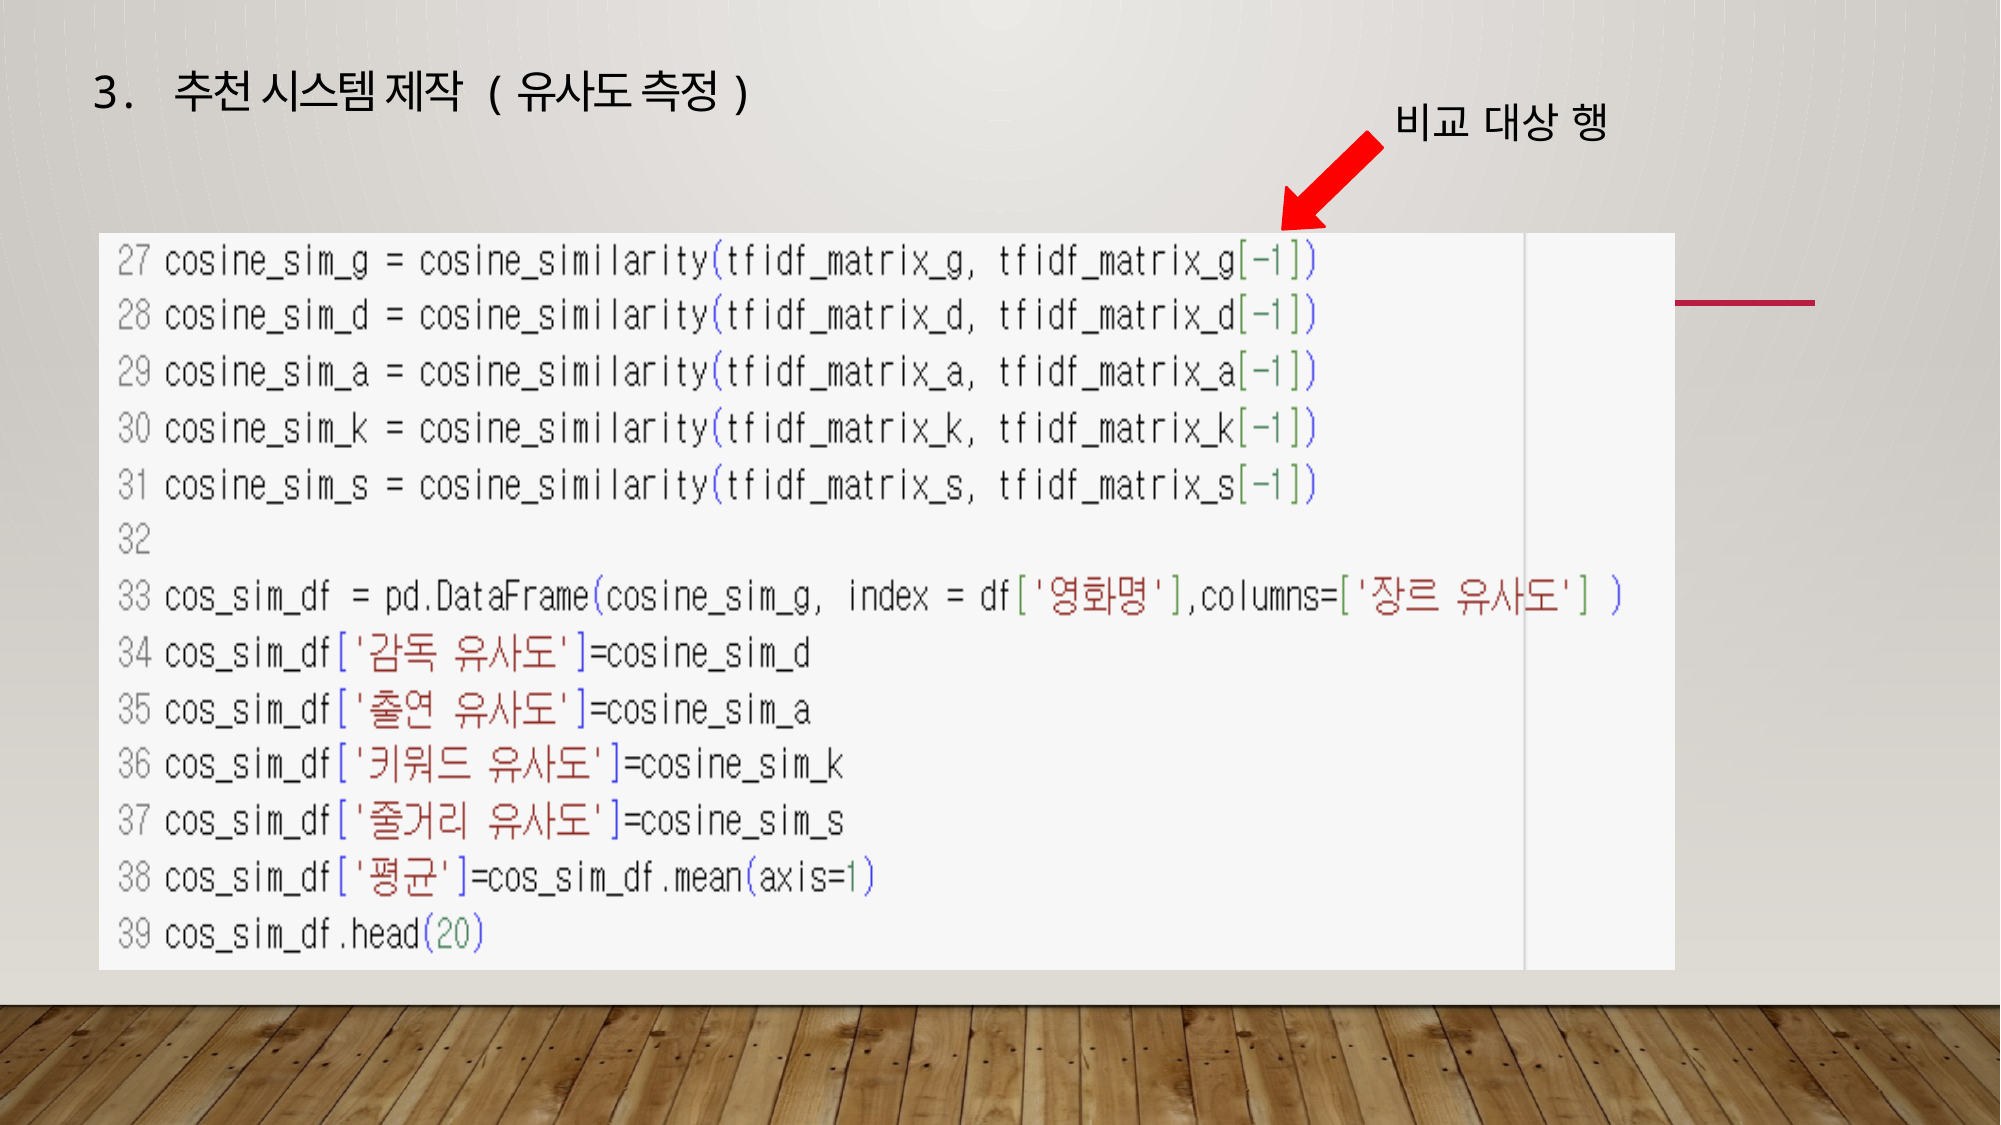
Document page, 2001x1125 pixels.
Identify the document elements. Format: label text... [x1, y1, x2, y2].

text_box [1281, 130, 1379, 231]
picture [0, 1005, 2000, 1125]
title 3. 추천 시스템 제작 (유사도 측정) [76, 61, 1653, 234]
text_box 비교 대상 행 [1379, 89, 1836, 155]
picture [99, 233, 1676, 971]
